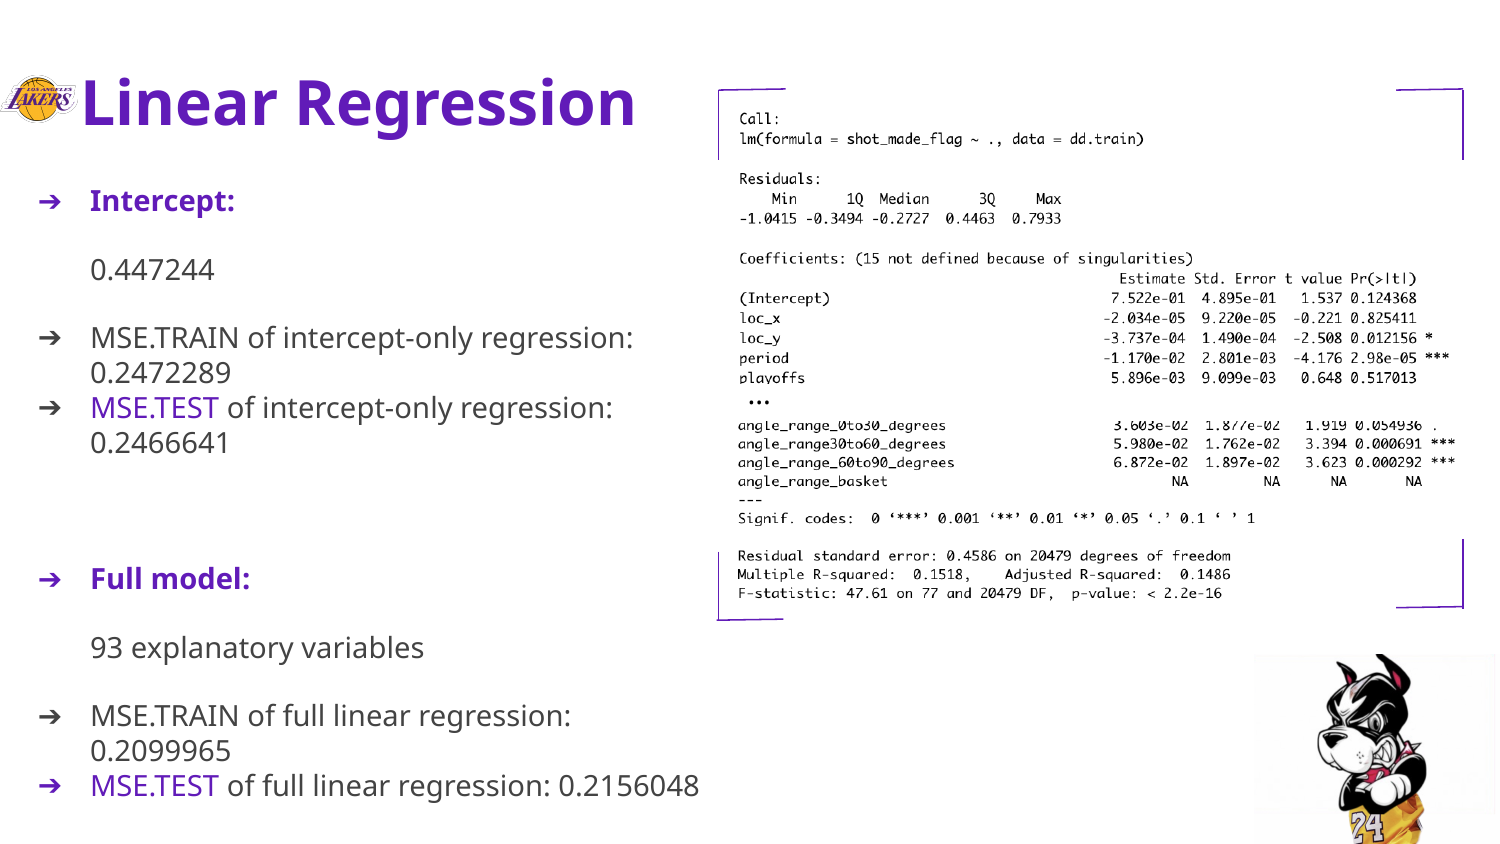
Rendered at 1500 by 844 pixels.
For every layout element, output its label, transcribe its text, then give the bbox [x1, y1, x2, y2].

picture [733, 420, 1468, 610]
picture [733, 102, 1468, 385]
picture [0, 74, 78, 124]
picture [1254, 654, 1500, 844]
text_box [404, 7, 1464, 131]
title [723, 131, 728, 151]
title Linear Regression [65, 47, 714, 151]
list Intercept: 0.447244 MSE.TRAIN of intercept-only regression: 0.2472289 MSE.TEST of intercept-only regression: 0.2466641 Full model: 93 explanatory variables MSE.TRAIN of full linear regression: 0.2099965 MSE.TEST of full linear regression: 0.2156048 [0, 167, 717, 820]
